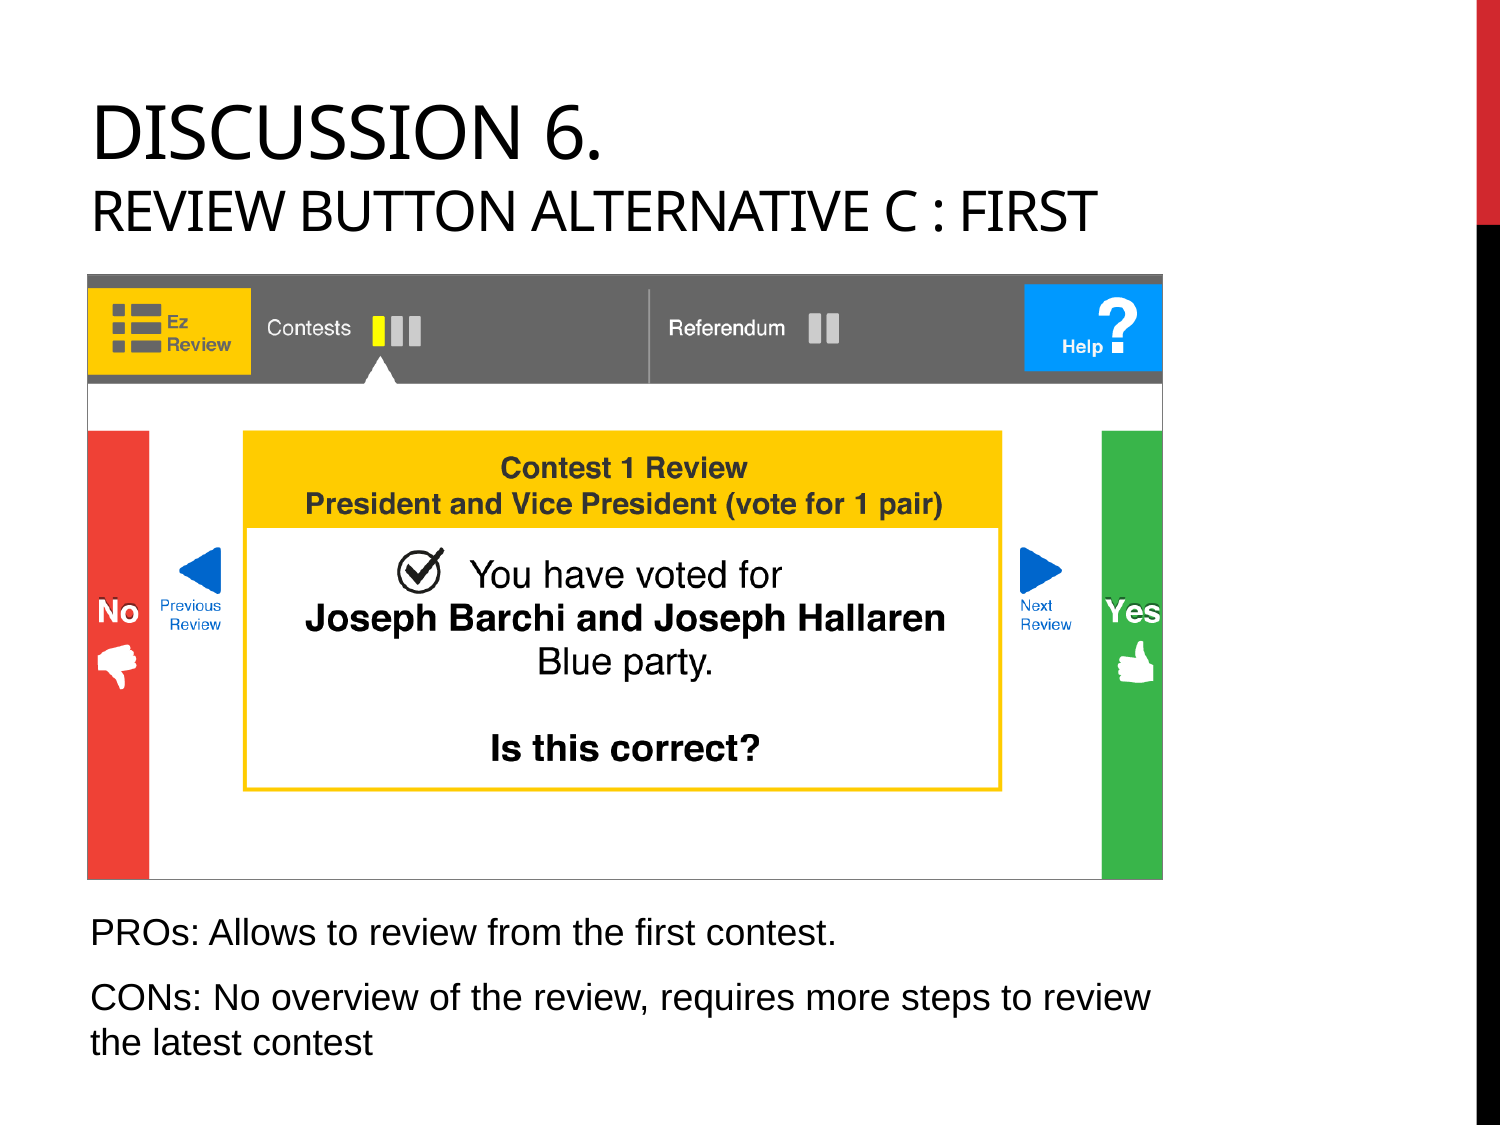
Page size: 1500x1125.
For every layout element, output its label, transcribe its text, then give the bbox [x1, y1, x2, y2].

list PROs: Allows to review from the first contest. CONs: No overview of the review, requires more steps to review the latest contest [75, 900, 1175, 1088]
picture [86, 274, 1163, 880]
title Discussion 6. review button alternative c : first [75, 25, 1288, 250]
